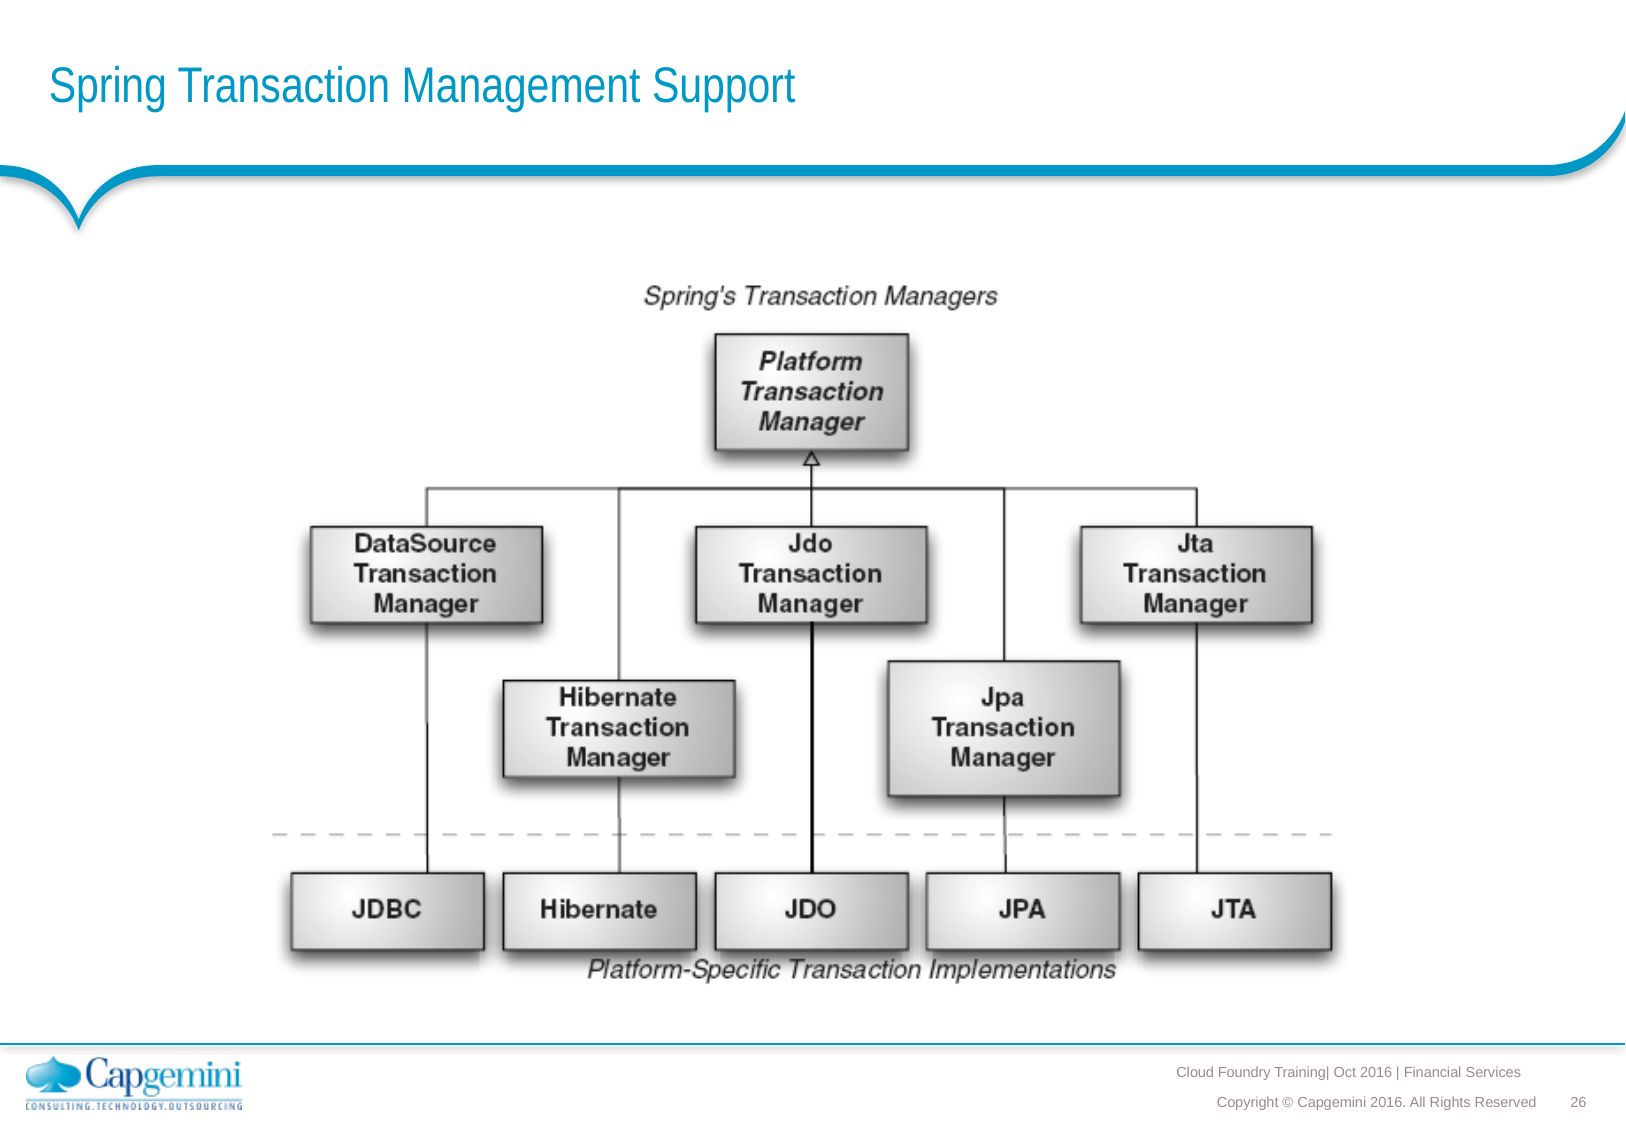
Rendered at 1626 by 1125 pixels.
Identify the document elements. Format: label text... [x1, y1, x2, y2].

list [257, 247, 1368, 1001]
picture [26, 1056, 242, 1110]
title Spring Transaction Management Support [0, 0, 1625, 165]
